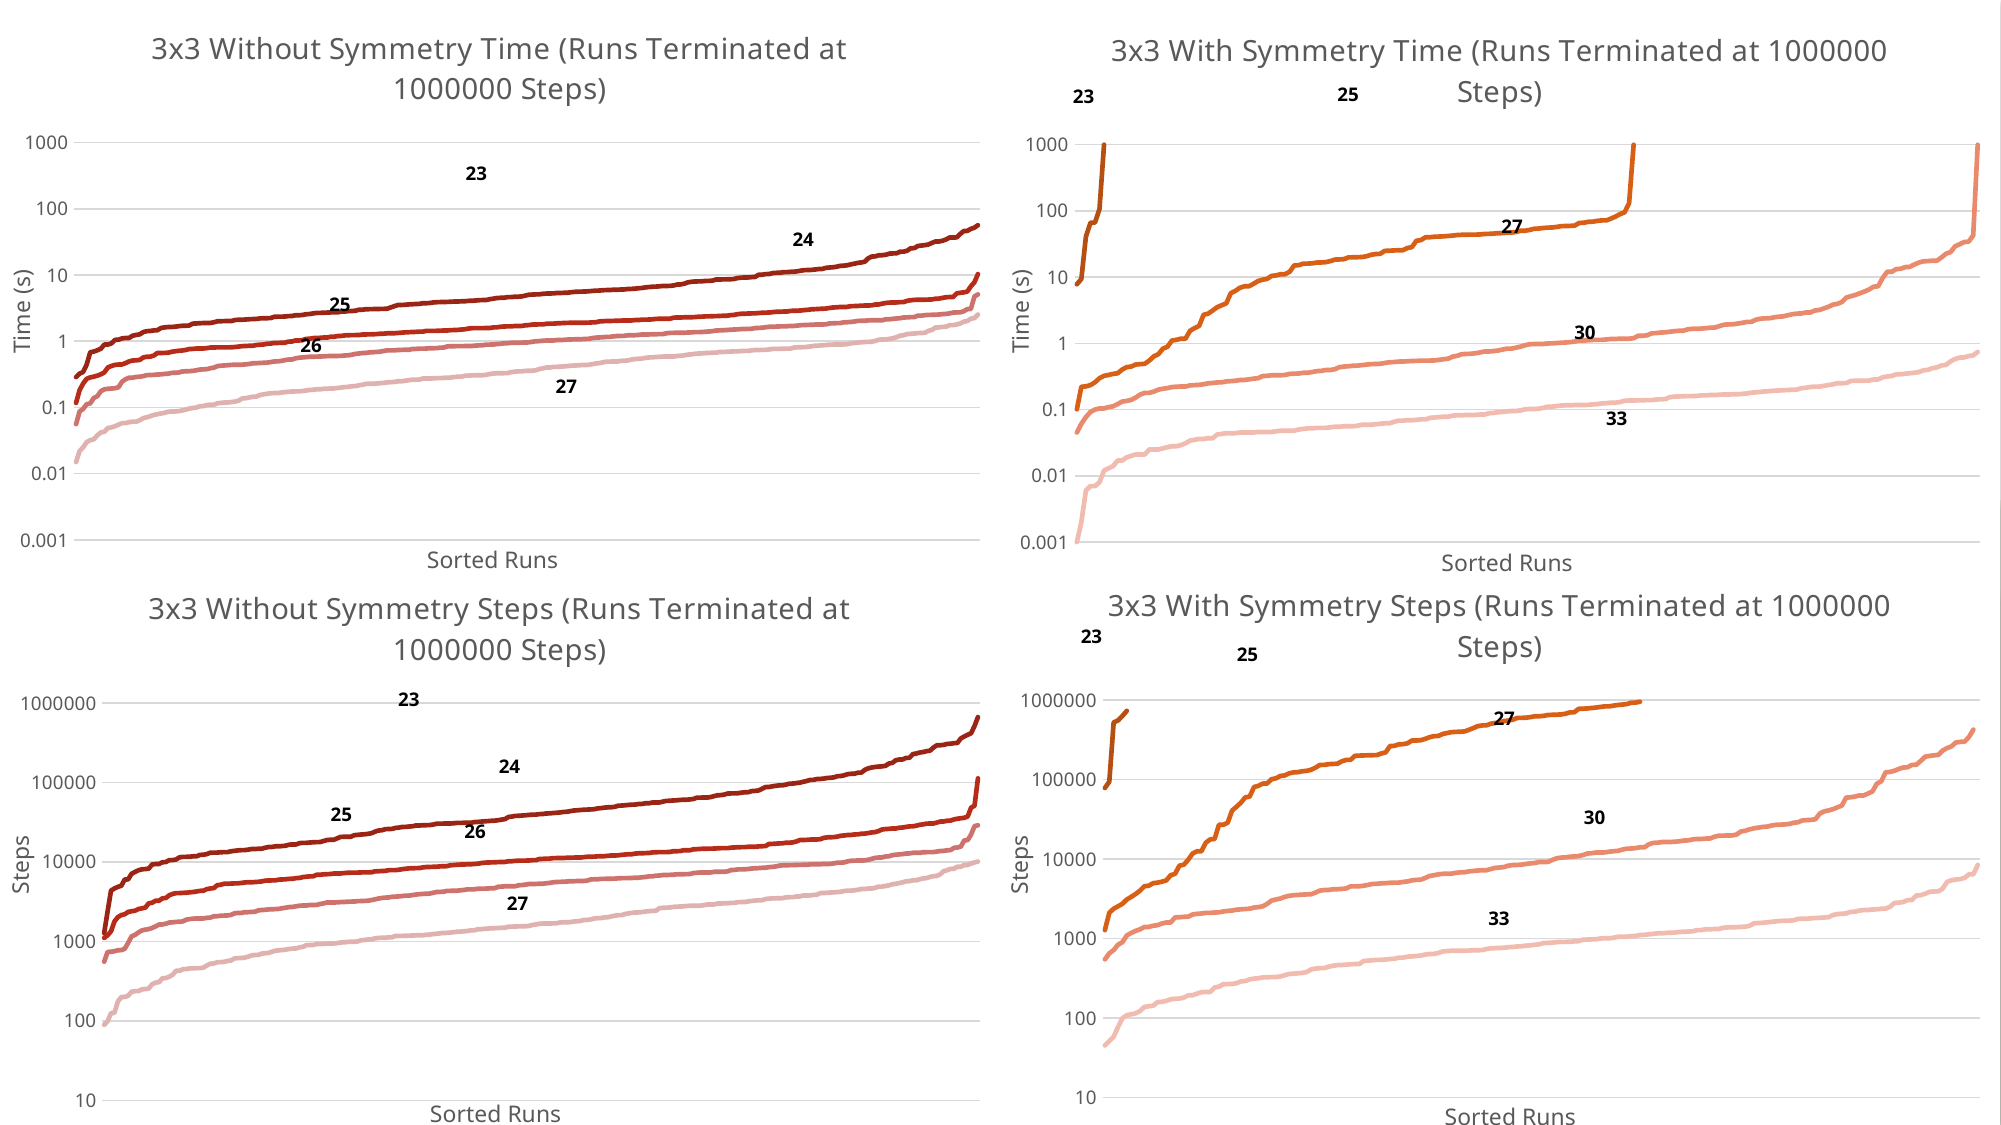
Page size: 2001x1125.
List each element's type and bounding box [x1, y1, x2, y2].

text_box [0, 0, 2000, 1125]
